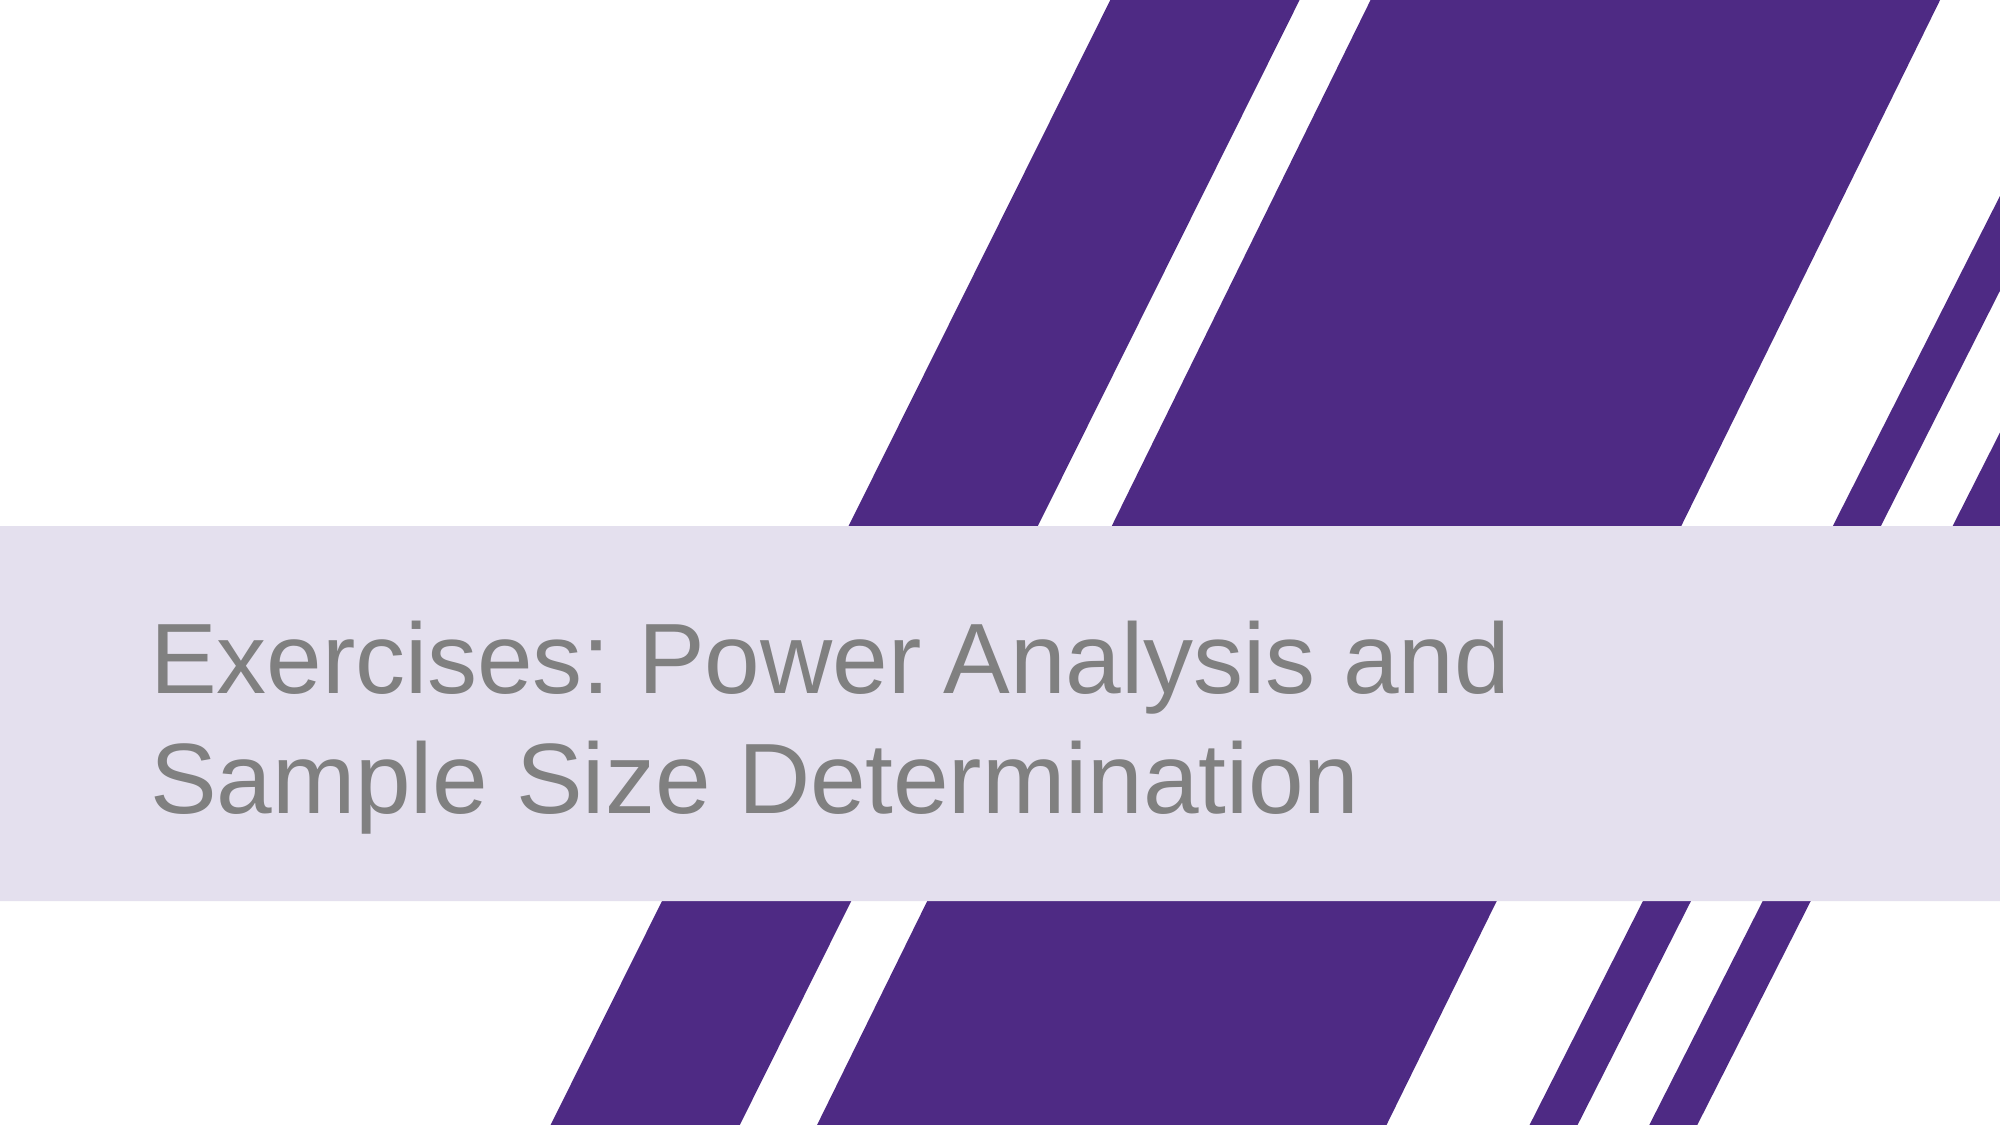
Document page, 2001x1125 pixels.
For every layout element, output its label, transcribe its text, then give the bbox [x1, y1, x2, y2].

text_box [1951, 432, 2000, 526]
text_box [1831, 195, 2000, 526]
text_box [815, 902, 1498, 1125]
text_box Exercises: Power Analysis and Sample Size Determination [0, 526, 2000, 902]
text_box [847, 0, 1301, 526]
text_box [1528, 902, 1692, 1125]
text_box [1648, 902, 1812, 1125]
text_box [1110, 0, 1942, 526]
text_box [549, 902, 852, 1125]
